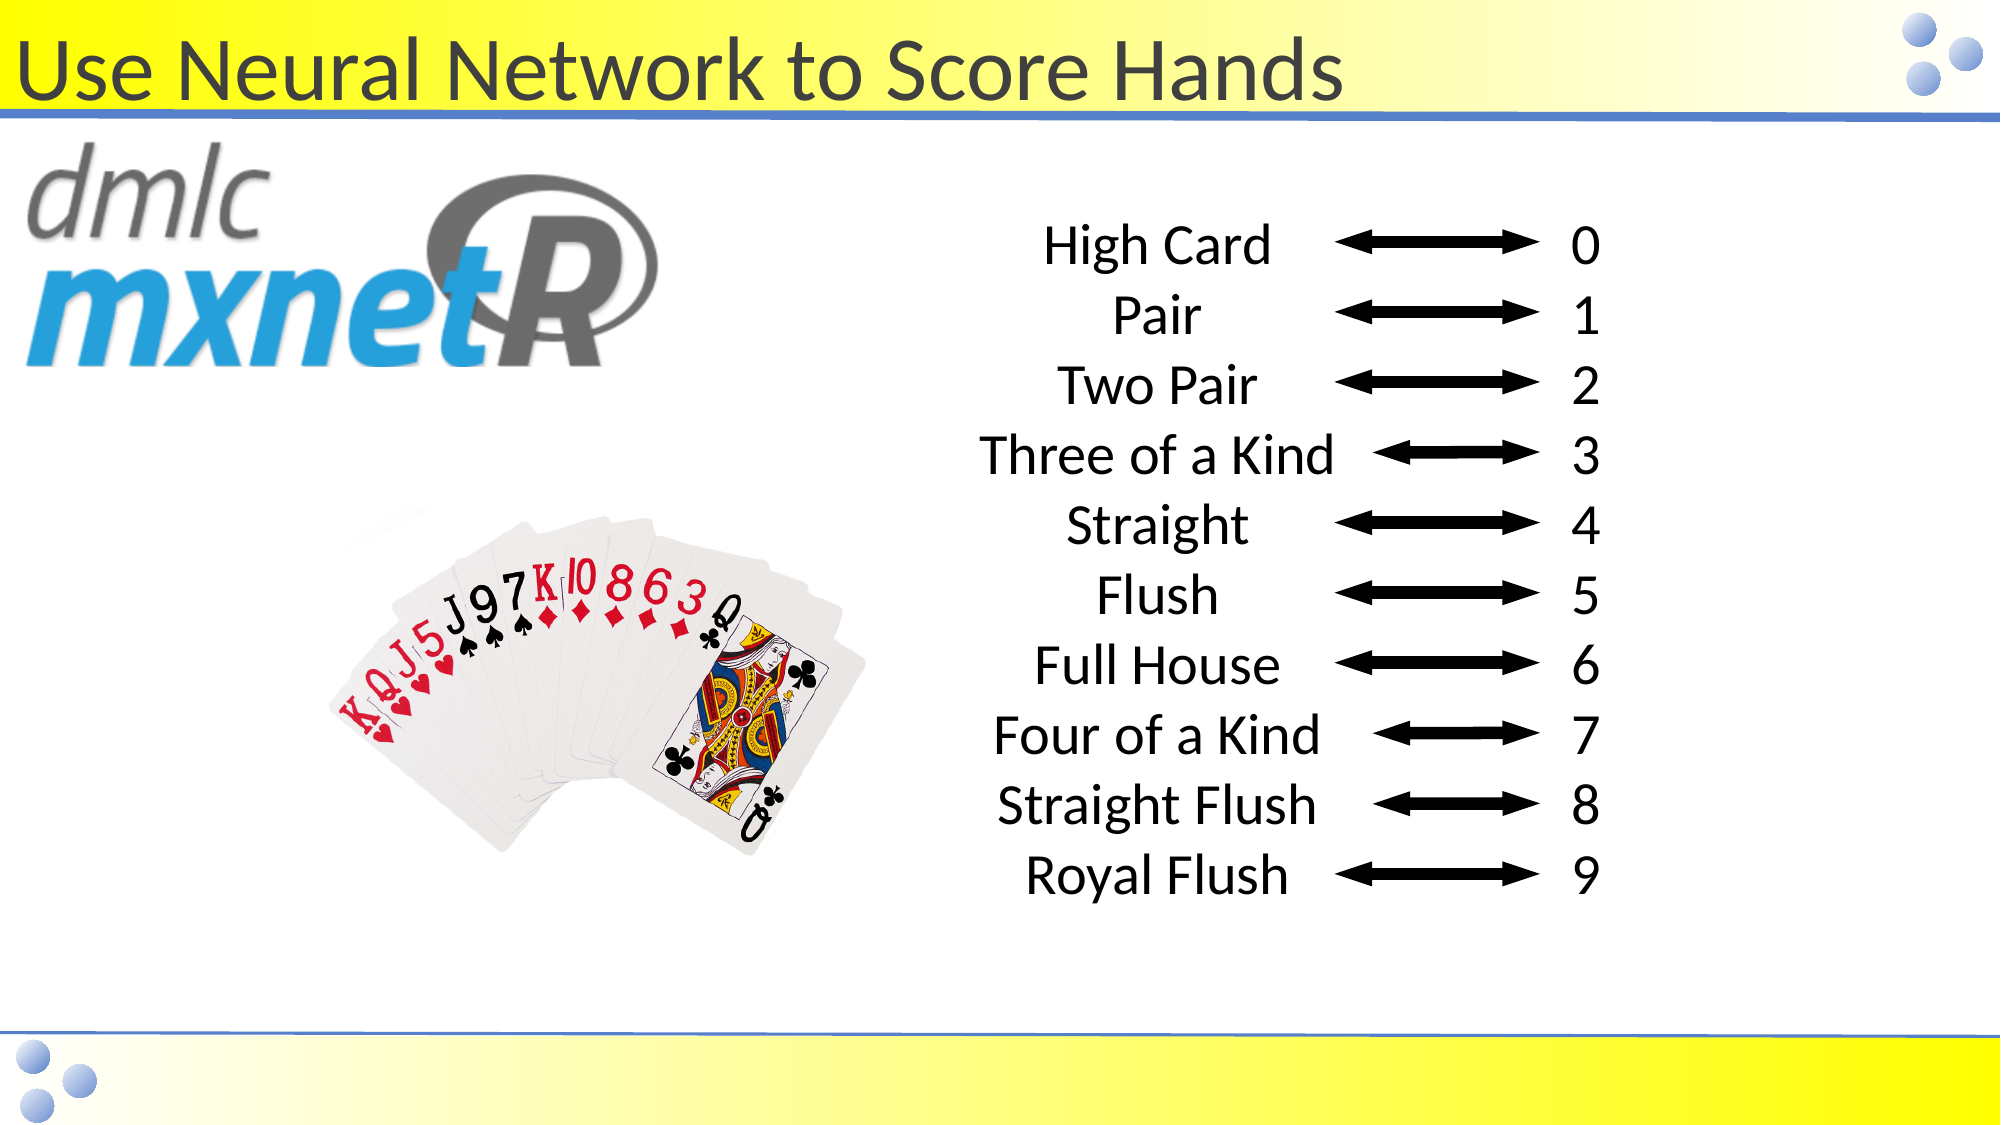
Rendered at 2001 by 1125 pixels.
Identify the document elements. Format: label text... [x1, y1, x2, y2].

text_box Use Neural Network to Score Hands [0, 1, 1568, 127]
table_cell [664, 1037, 669, 1125]
text_box [1609, 1038, 1613, 1125]
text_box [962, 198, 1617, 921]
table_cell [547, 1037, 552, 1125]
picture [20, 126, 666, 367]
picture [290, 507, 952, 868]
table_cell [898, 1037, 905, 1125]
table_cell [781, 1037, 787, 1125]
